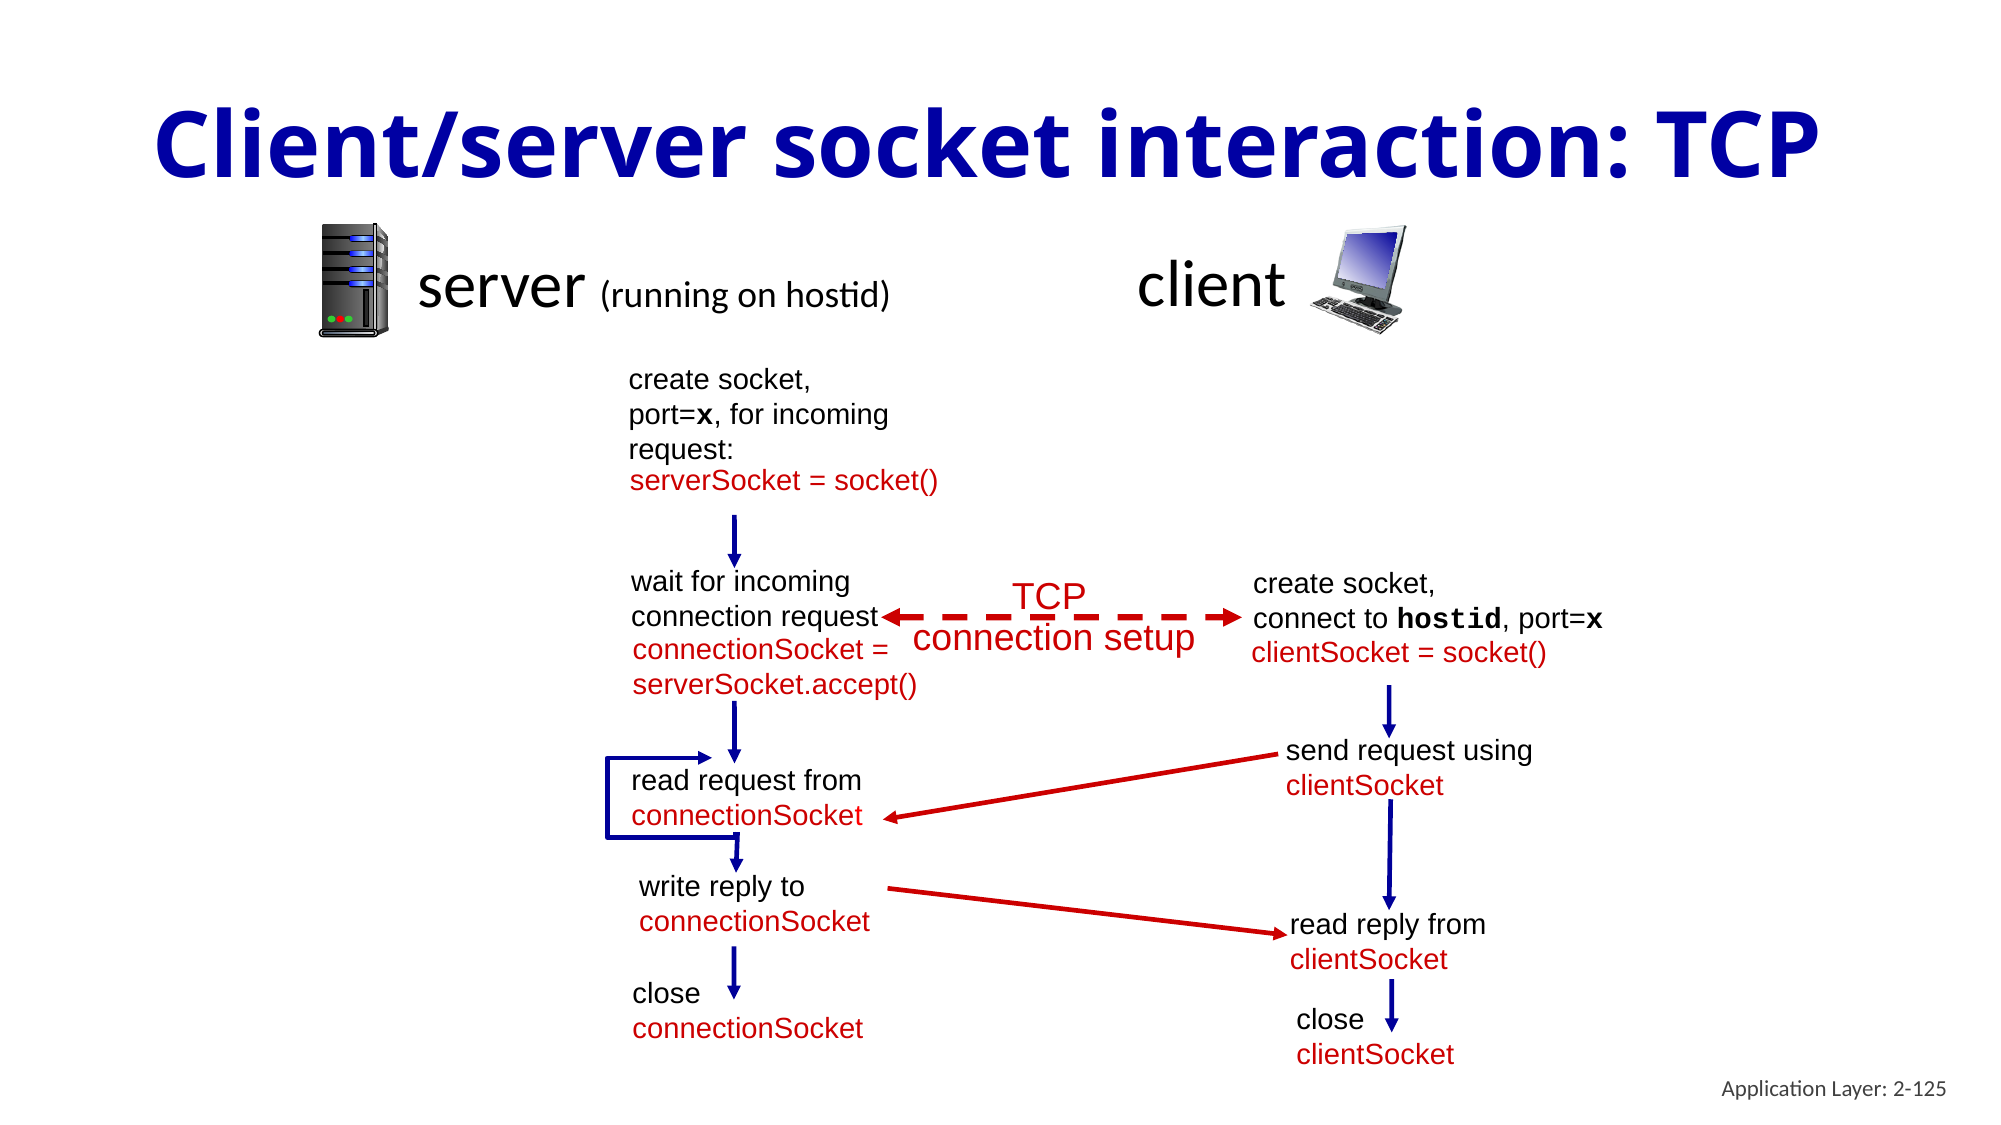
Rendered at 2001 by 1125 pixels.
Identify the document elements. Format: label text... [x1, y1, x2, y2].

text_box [881, 569, 1242, 666]
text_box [615, 700, 1288, 757]
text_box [607, 757, 1503, 1079]
text_box client [1123, 232, 1286, 328]
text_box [882, 685, 1550, 911]
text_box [613, 351, 1001, 568]
title Client/server socket interaction: TCP [137, 74, 1863, 221]
text_box server (running on hostid) [402, 233, 907, 329]
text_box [1286, 220, 1409, 343]
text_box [1236, 556, 1624, 677]
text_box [616, 568, 934, 700]
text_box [319, 224, 389, 337]
slide_number Application Layer: 2-125 [1512, 1056, 1963, 1117]
